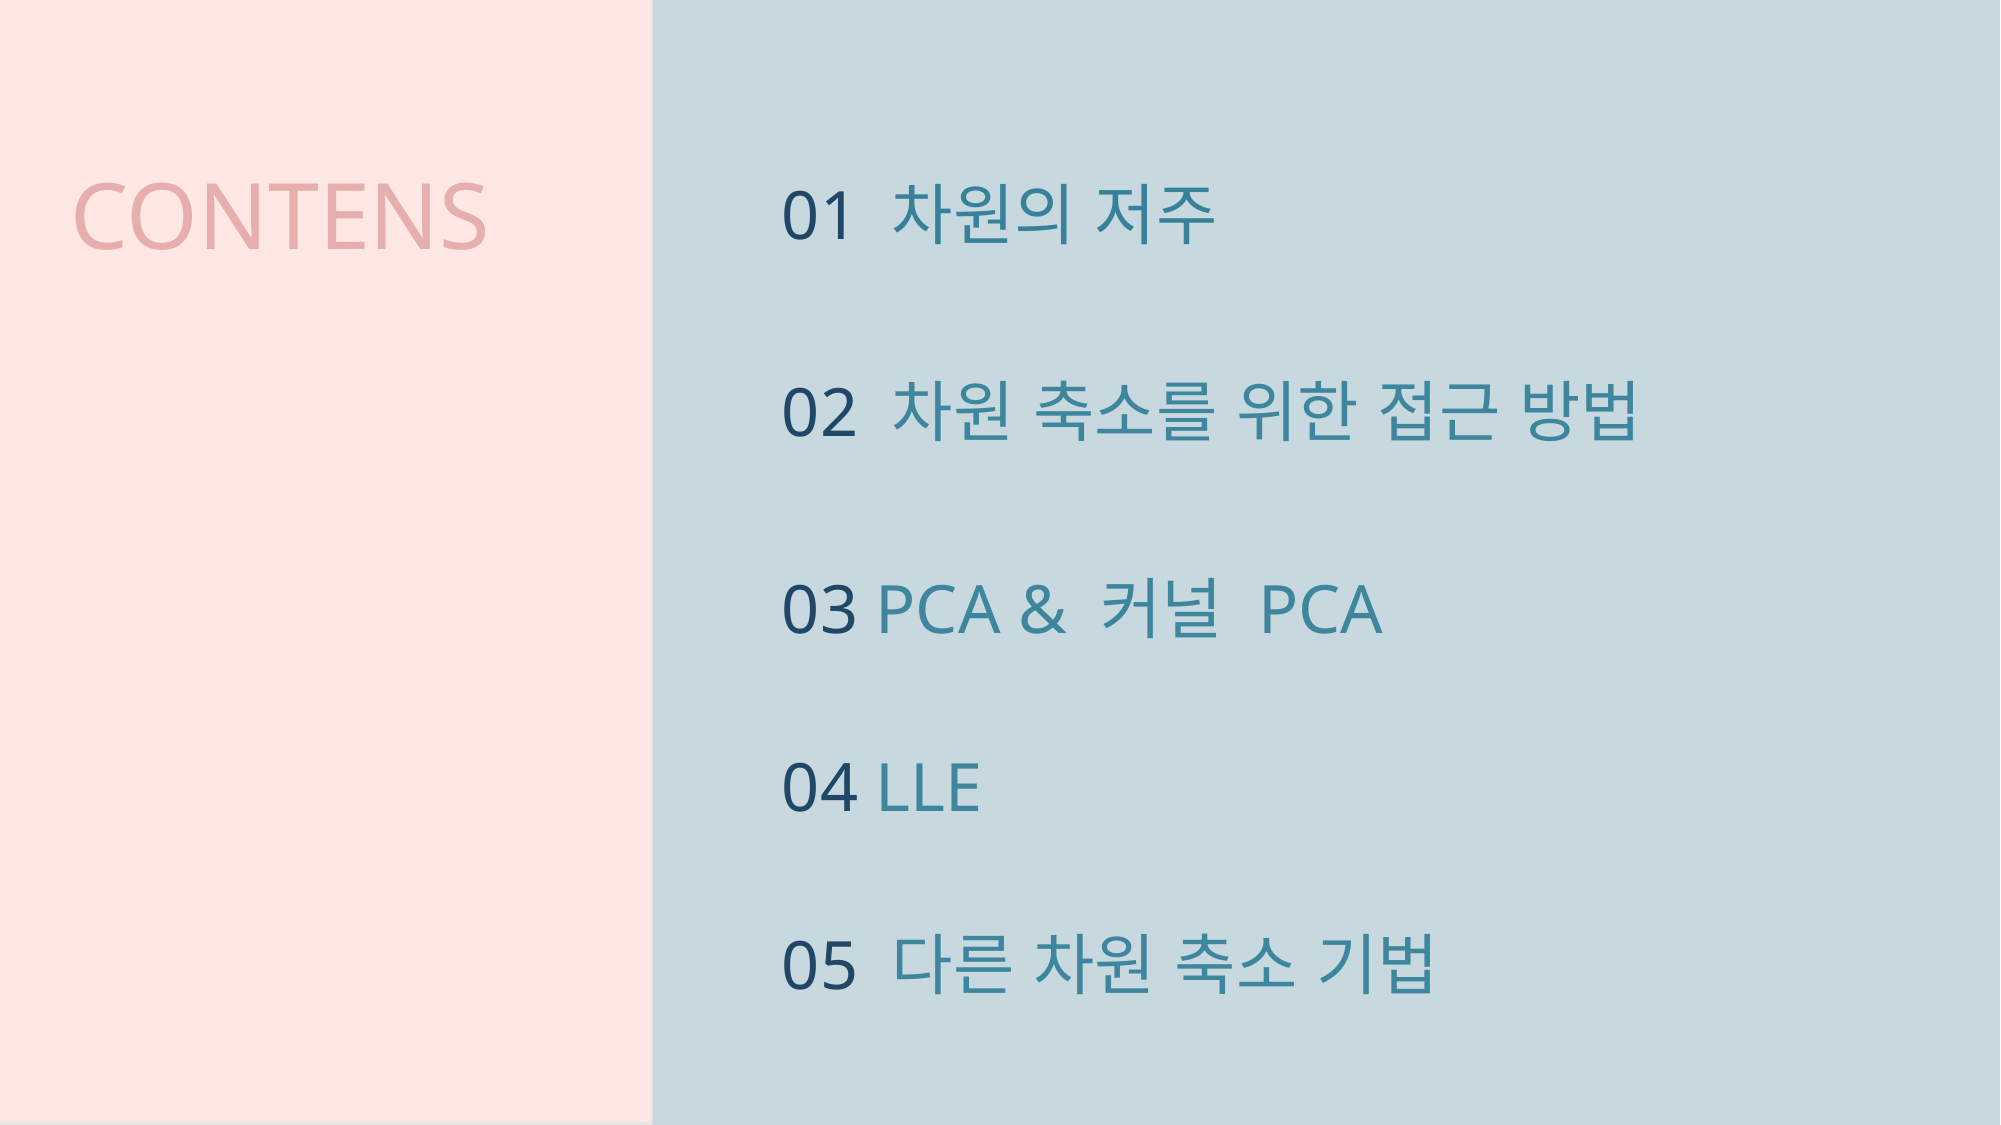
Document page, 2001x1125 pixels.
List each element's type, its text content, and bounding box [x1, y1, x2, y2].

text_box 01 차원의 저주 [767, 165, 1958, 261]
text_box 03 PCA & 커널 PCA [767, 559, 1921, 655]
text_box [0, 0, 651, 1123]
text_box 05 다른 차원 축소 기법 [767, 915, 1943, 1011]
text_box 04 LLE [767, 737, 1943, 833]
text_box 02 차원 축소를 위한 접근 방법 [767, 362, 1943, 458]
text_box [651, 0, 2000, 1125]
text_box CONTENS [55, 150, 595, 276]
